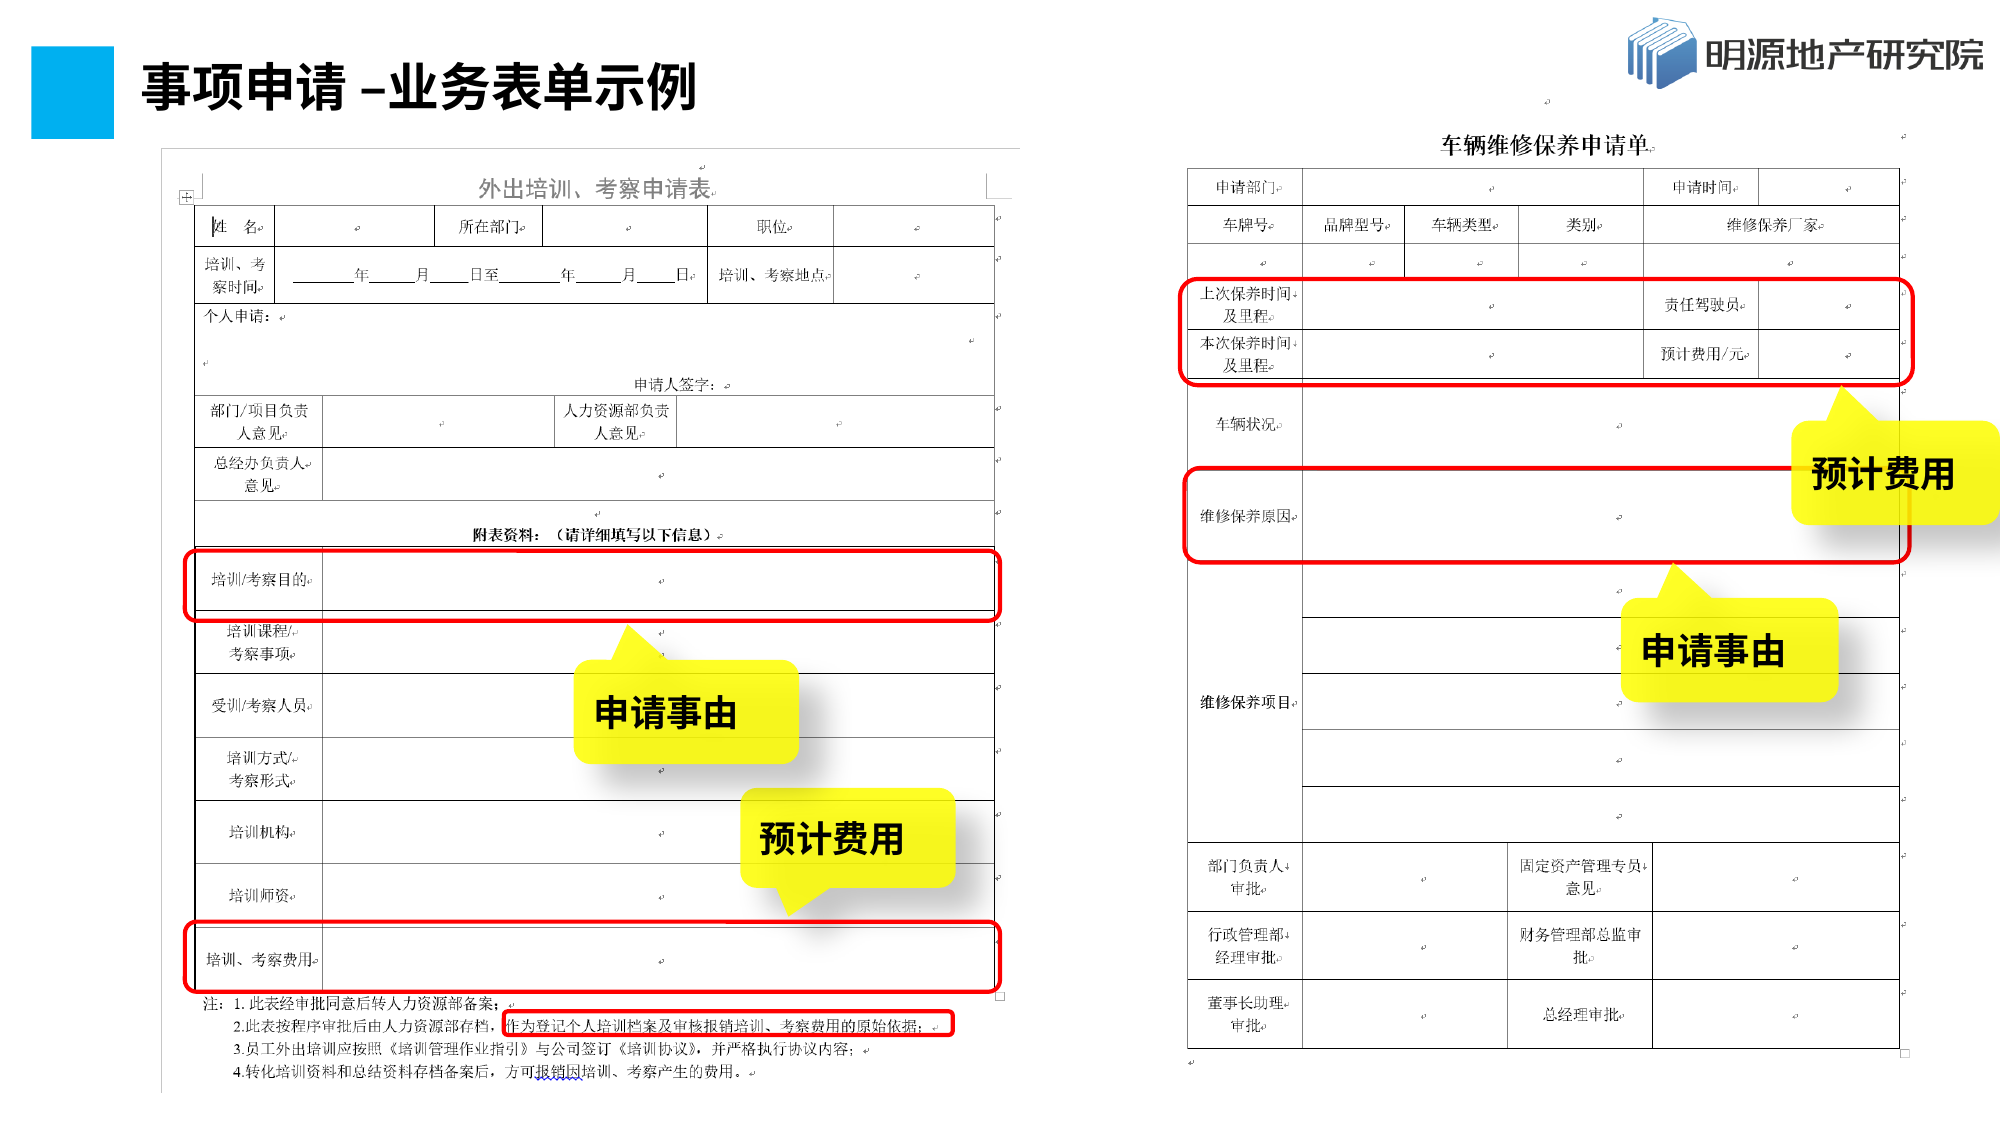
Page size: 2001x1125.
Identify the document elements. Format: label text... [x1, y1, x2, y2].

title 事项申请 –业务表单示例 [125, 54, 1614, 126]
picture [161, 148, 1020, 1093]
text_box 预计费用 [1913, 420, 2000, 526]
picture [1141, 13, 1988, 1068]
